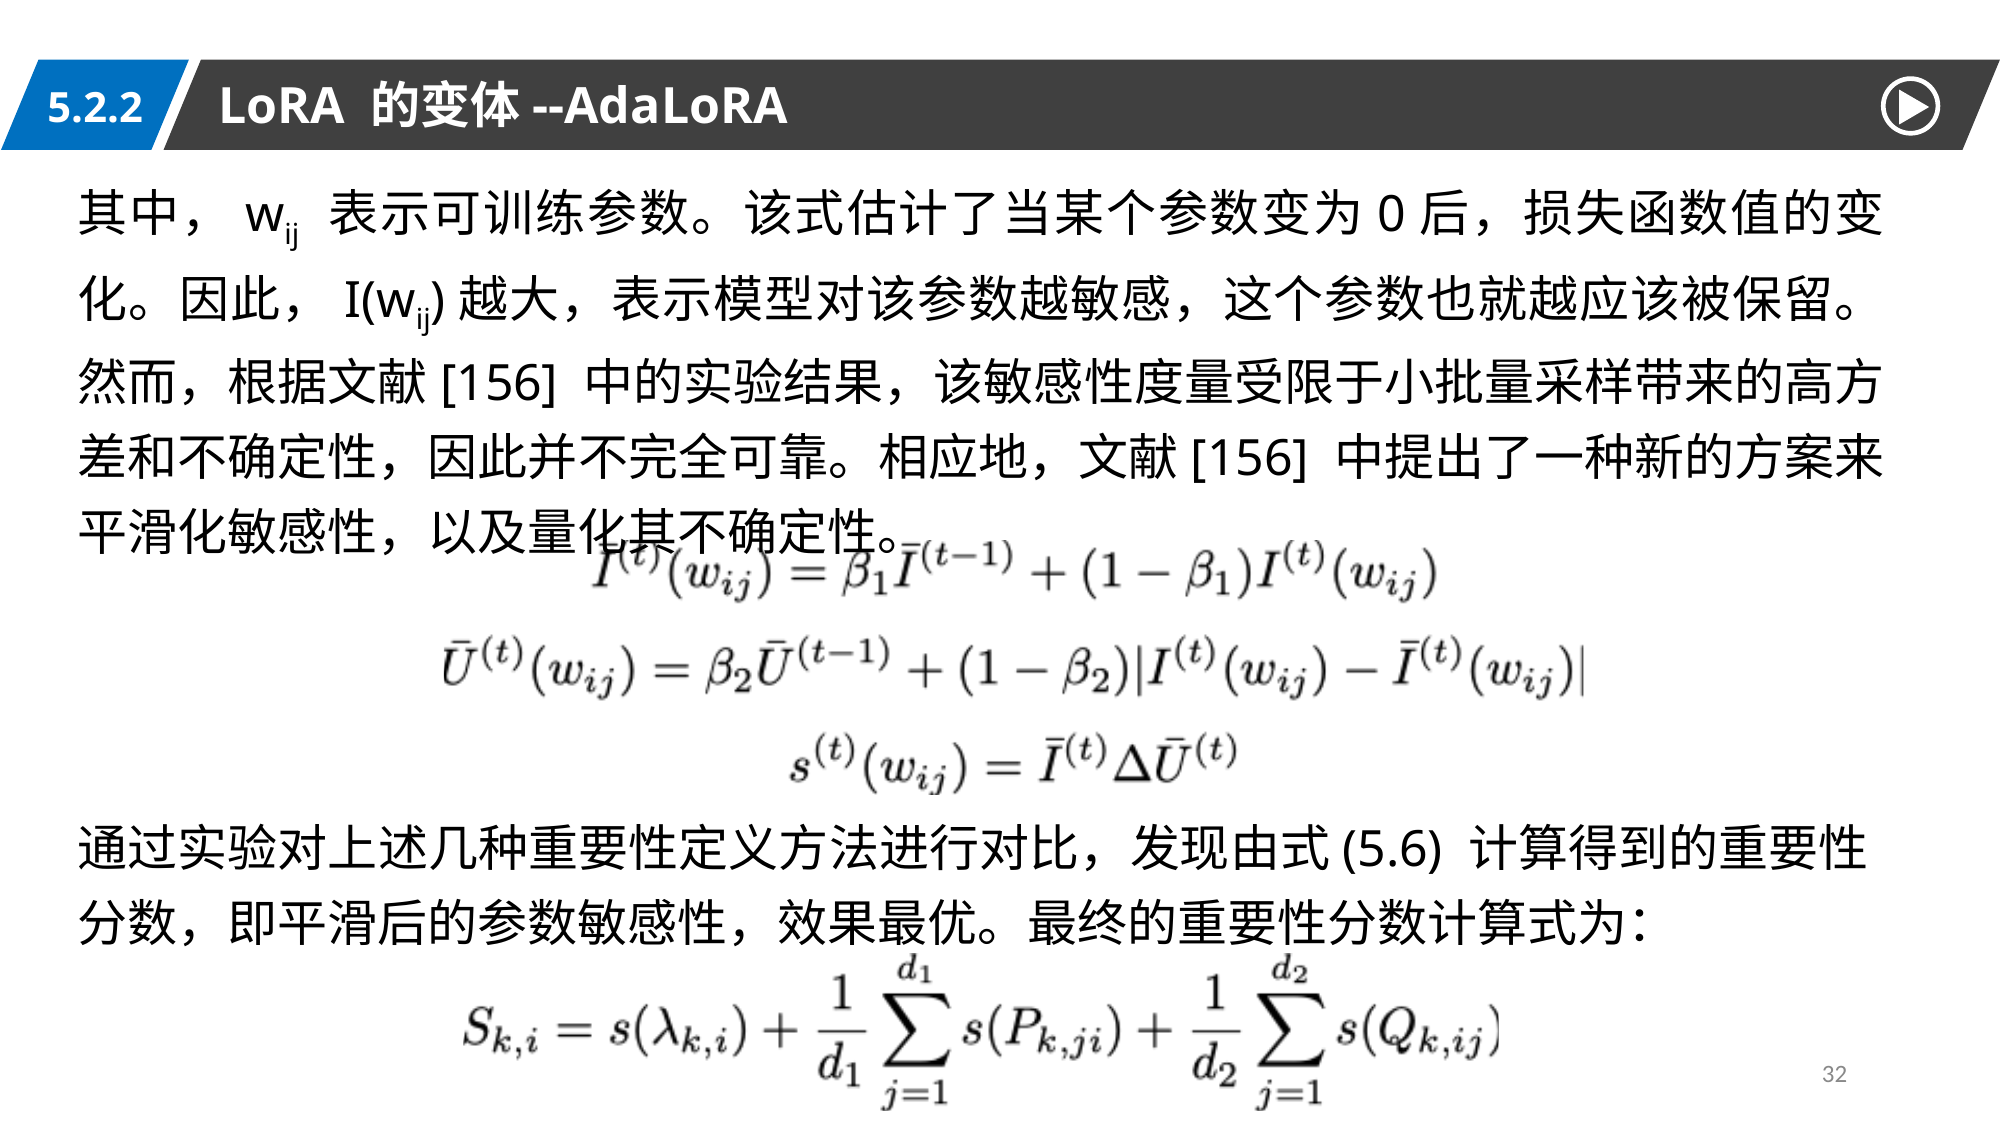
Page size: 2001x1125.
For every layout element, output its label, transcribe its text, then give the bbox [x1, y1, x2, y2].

text_box LoRA 的变体--AdaLoRA [203, 66, 803, 142]
text_box [32, 59, 189, 120]
text_box [1, 89, 157, 150]
picture [443, 539, 1584, 795]
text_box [1883, 78, 1939, 134]
text_box 其中，wij 表示可训练参数。该式估计了当某个参数变为0后，损失函数值的变化。因此，I(wij)越大，表示模型对该参数越敏感，这个参数也就越应该被保留。然而，根据文献[156] 中的实验结果，该敏感性度量受限于小批量采样带来的高方差和不确定性，因此并不完全可靠。相应地，文献[156] 中提出了一种新的方案来平滑化敏感性，以及量化其不确定性。 [62, 157, 1900, 568]
text_box 5.2.2 [26, 73, 164, 138]
slide_number 32 [1504, 1042, 1863, 1103]
text_box 通过实验对上述几种重要性定义方法进行对比，发现由式(5.6) 计算得到的重要性分数，即平滑后的参数敏感性，效果最优。最终的重要性分数计算式为： [62, 794, 1884, 959]
picture [463, 953, 1499, 1111]
text_box [163, 59, 2000, 150]
